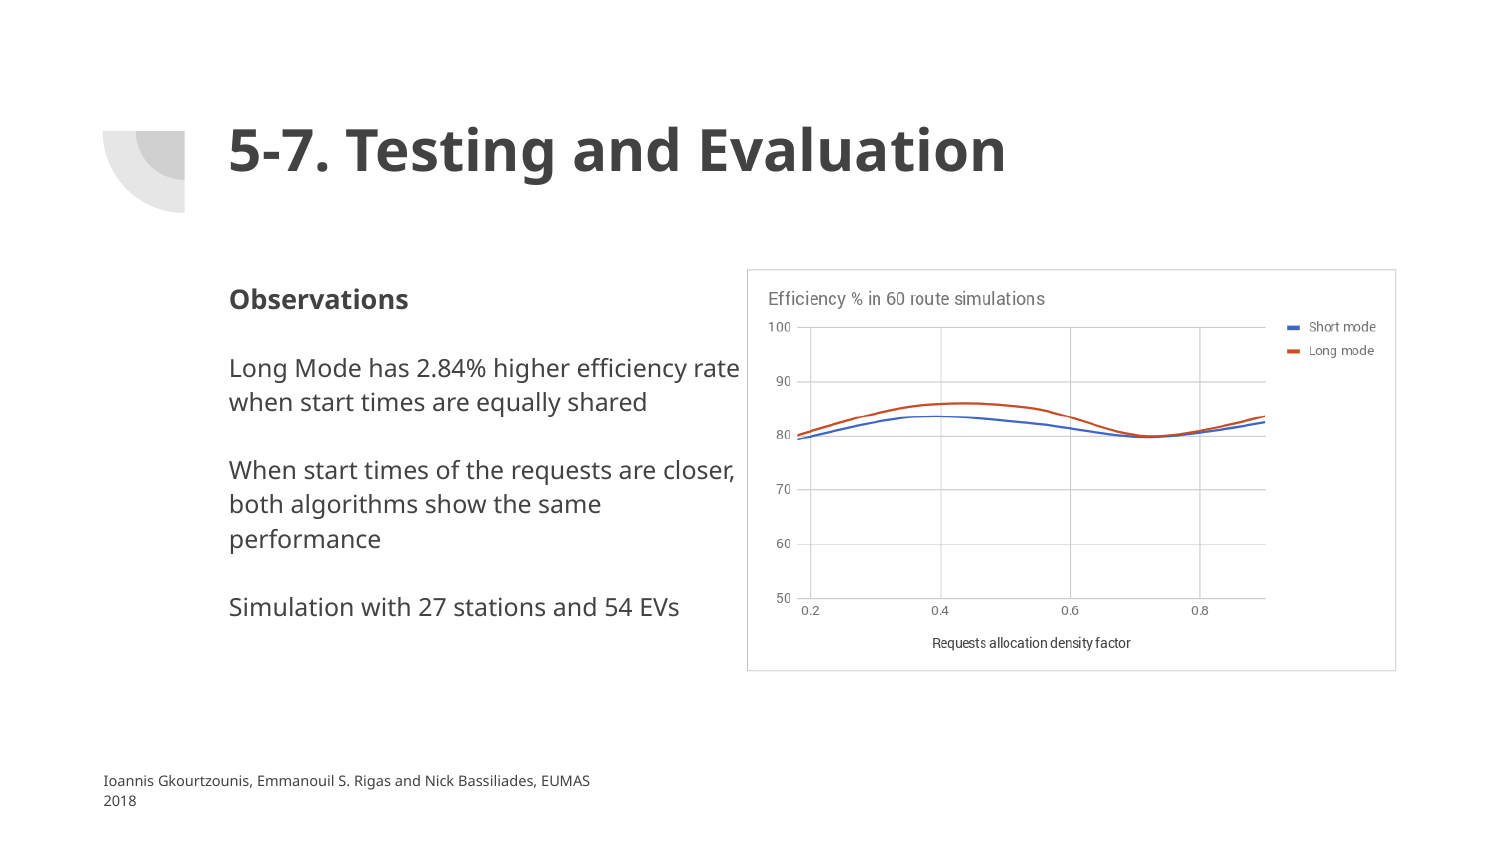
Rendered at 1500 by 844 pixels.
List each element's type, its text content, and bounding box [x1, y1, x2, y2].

list Ioannis Gkourtzounis, Emmanouil S. Rigas and Nick Bassiliades, EUMAS 2018 [88, 754, 634, 794]
list Observations Long Mode has 2.84% higher efficiency rate when start times are equally shared When start times of the requests are closer, both algorithms show the same performance Simulation with 27 stations and 54 EVs [213, 262, 765, 744]
picture [746, 268, 1397, 673]
title 5-7. Testing and Evaluation [213, 98, 1368, 263]
